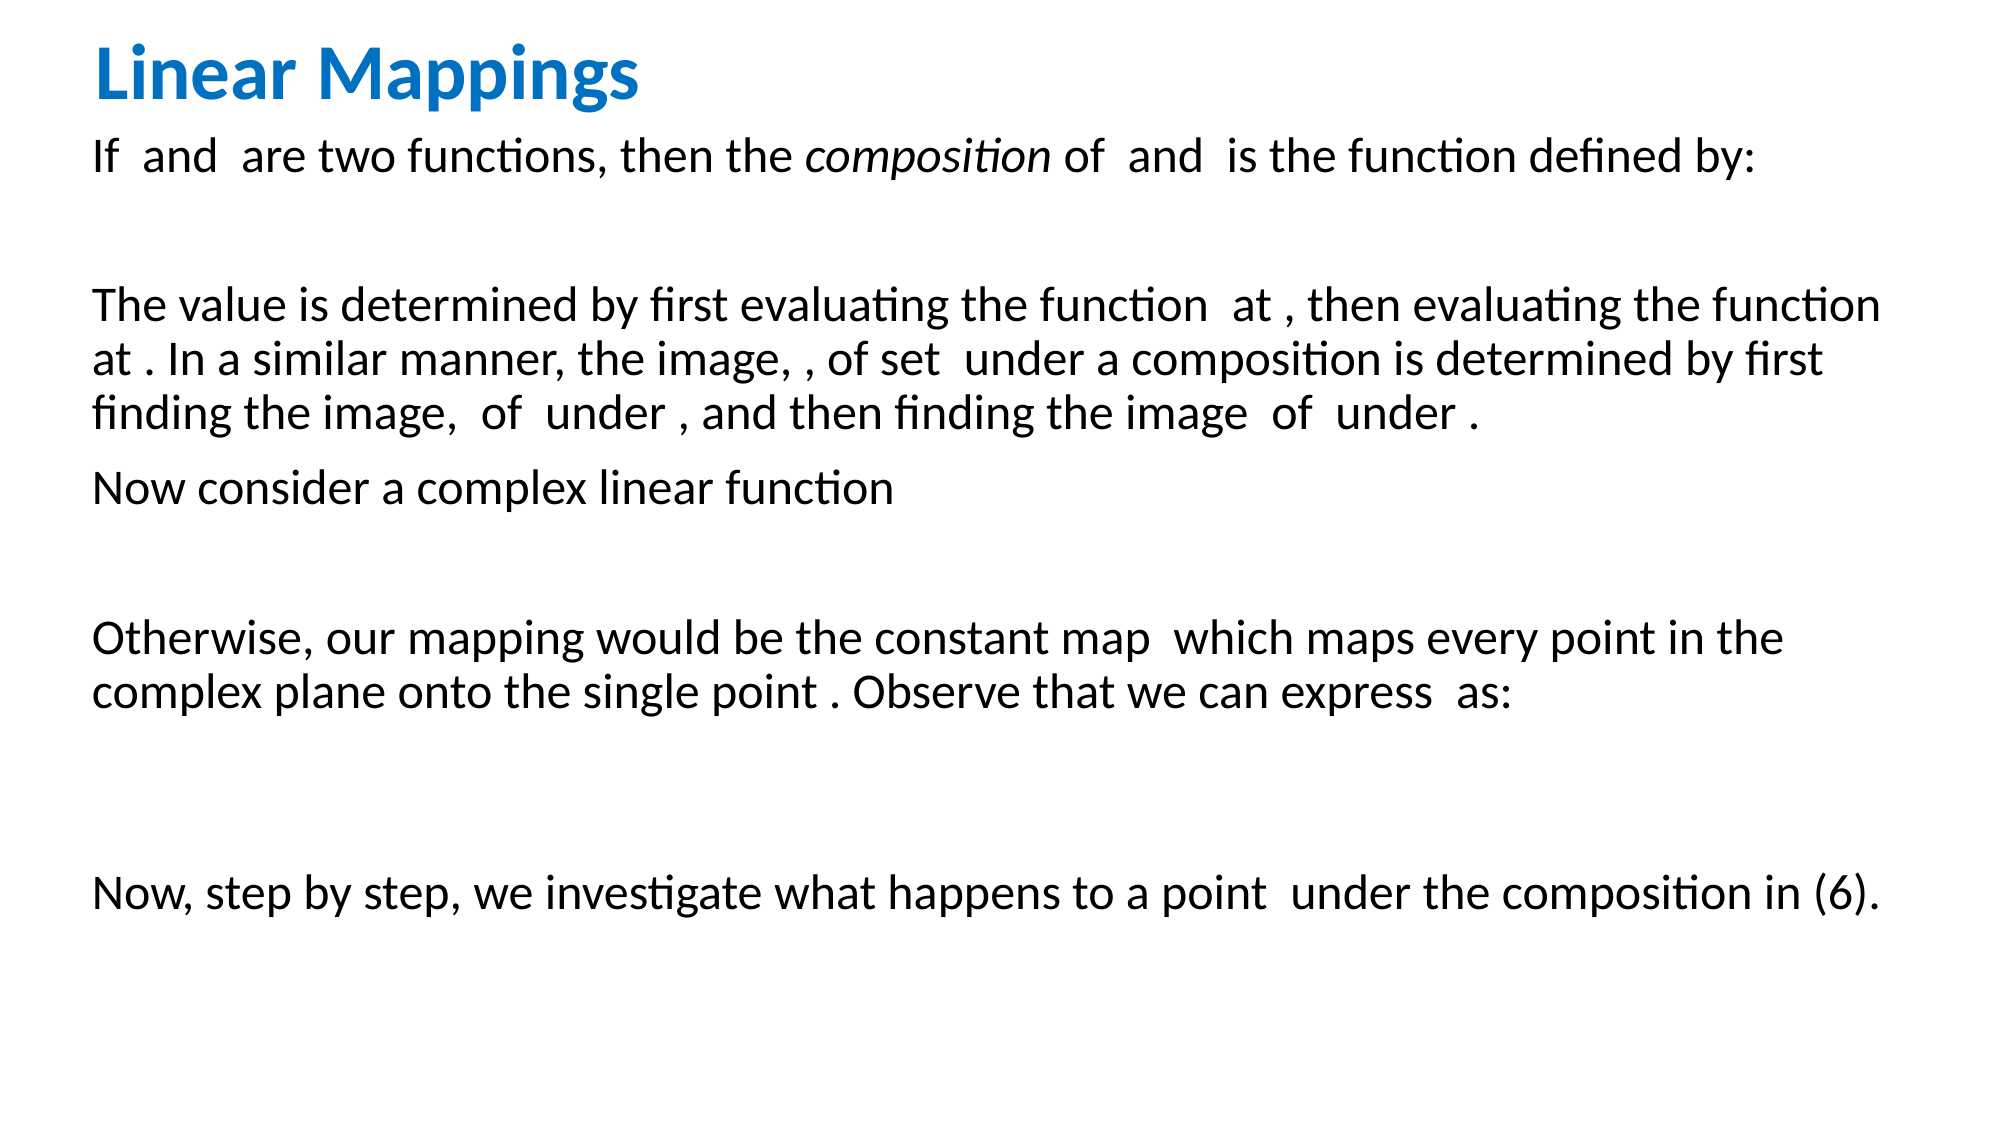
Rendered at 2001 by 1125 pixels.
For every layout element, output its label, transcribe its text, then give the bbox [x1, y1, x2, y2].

title Linear Mappings [80, 29, 1806, 120]
